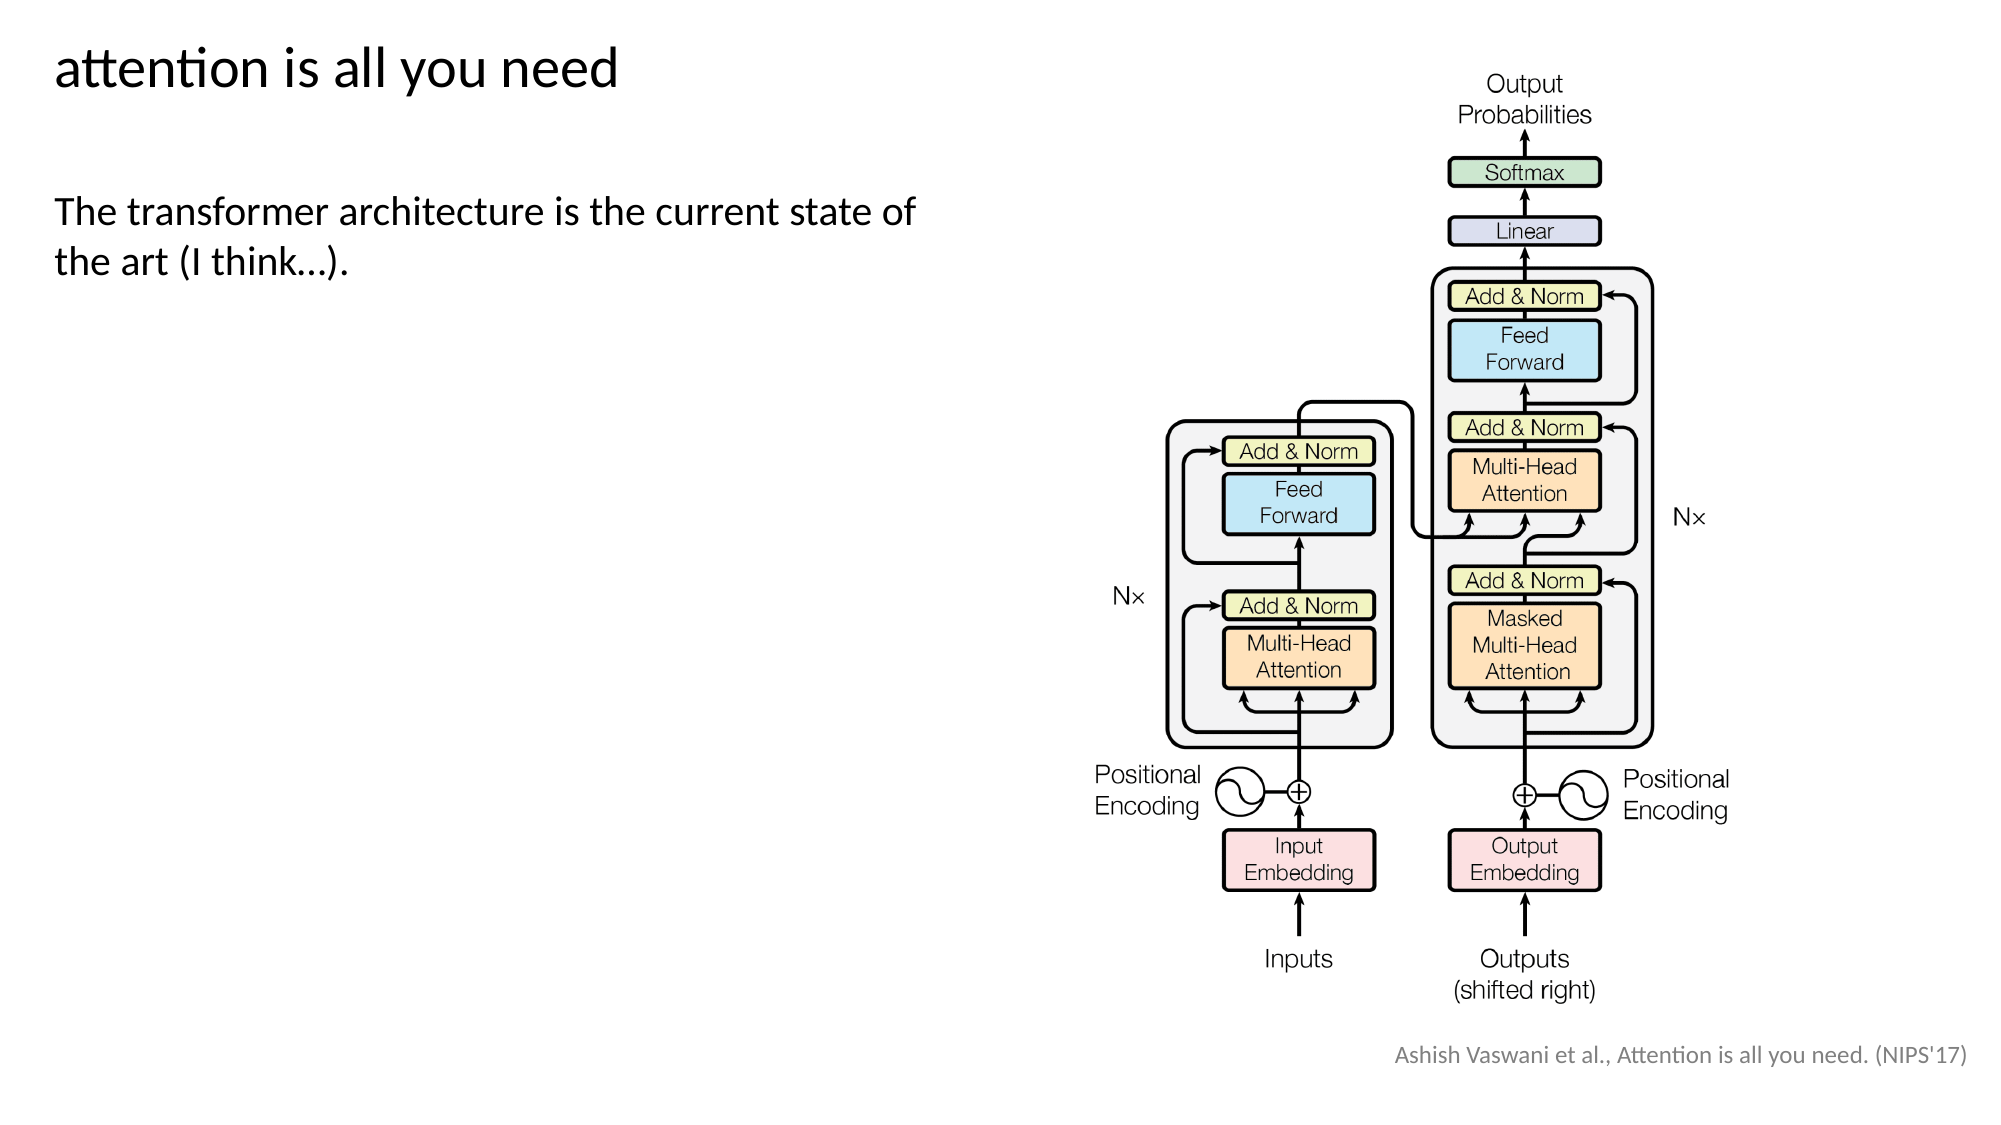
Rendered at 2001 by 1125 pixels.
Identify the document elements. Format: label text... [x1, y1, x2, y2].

text_box Ashish Vaswani et al., Attention is all you need. (NIPS'17) [139, 1031, 1990, 1076]
text_box attention is all you need [39, 21, 1967, 107]
picture [1063, 44, 1760, 1026]
text_box The transformer architecture is the current state of the art (I think…). [39, 176, 945, 542]
